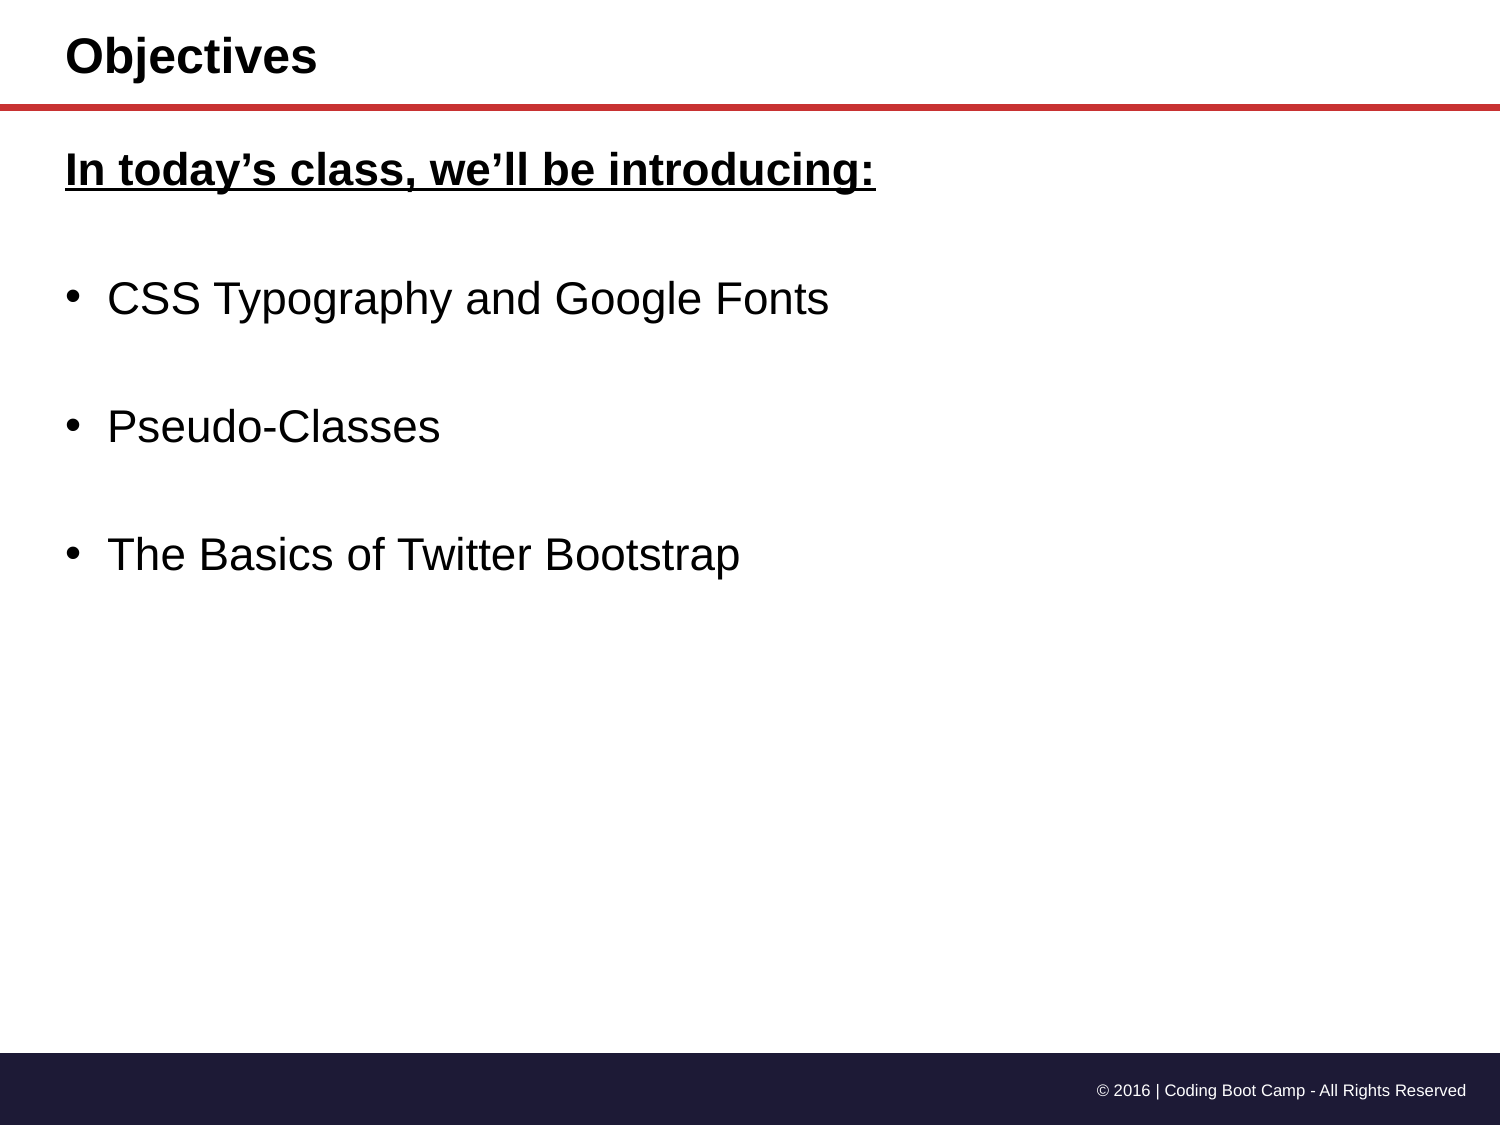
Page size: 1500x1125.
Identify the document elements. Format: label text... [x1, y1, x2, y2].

text_box Objectives [50, 16, 1150, 92]
text_box In today’s class, we’ll be introducing: CSS Typography and Google Fonts Pseudo-Classes The Basics of Twitter Bootstrap [49, 125, 1484, 1035]
